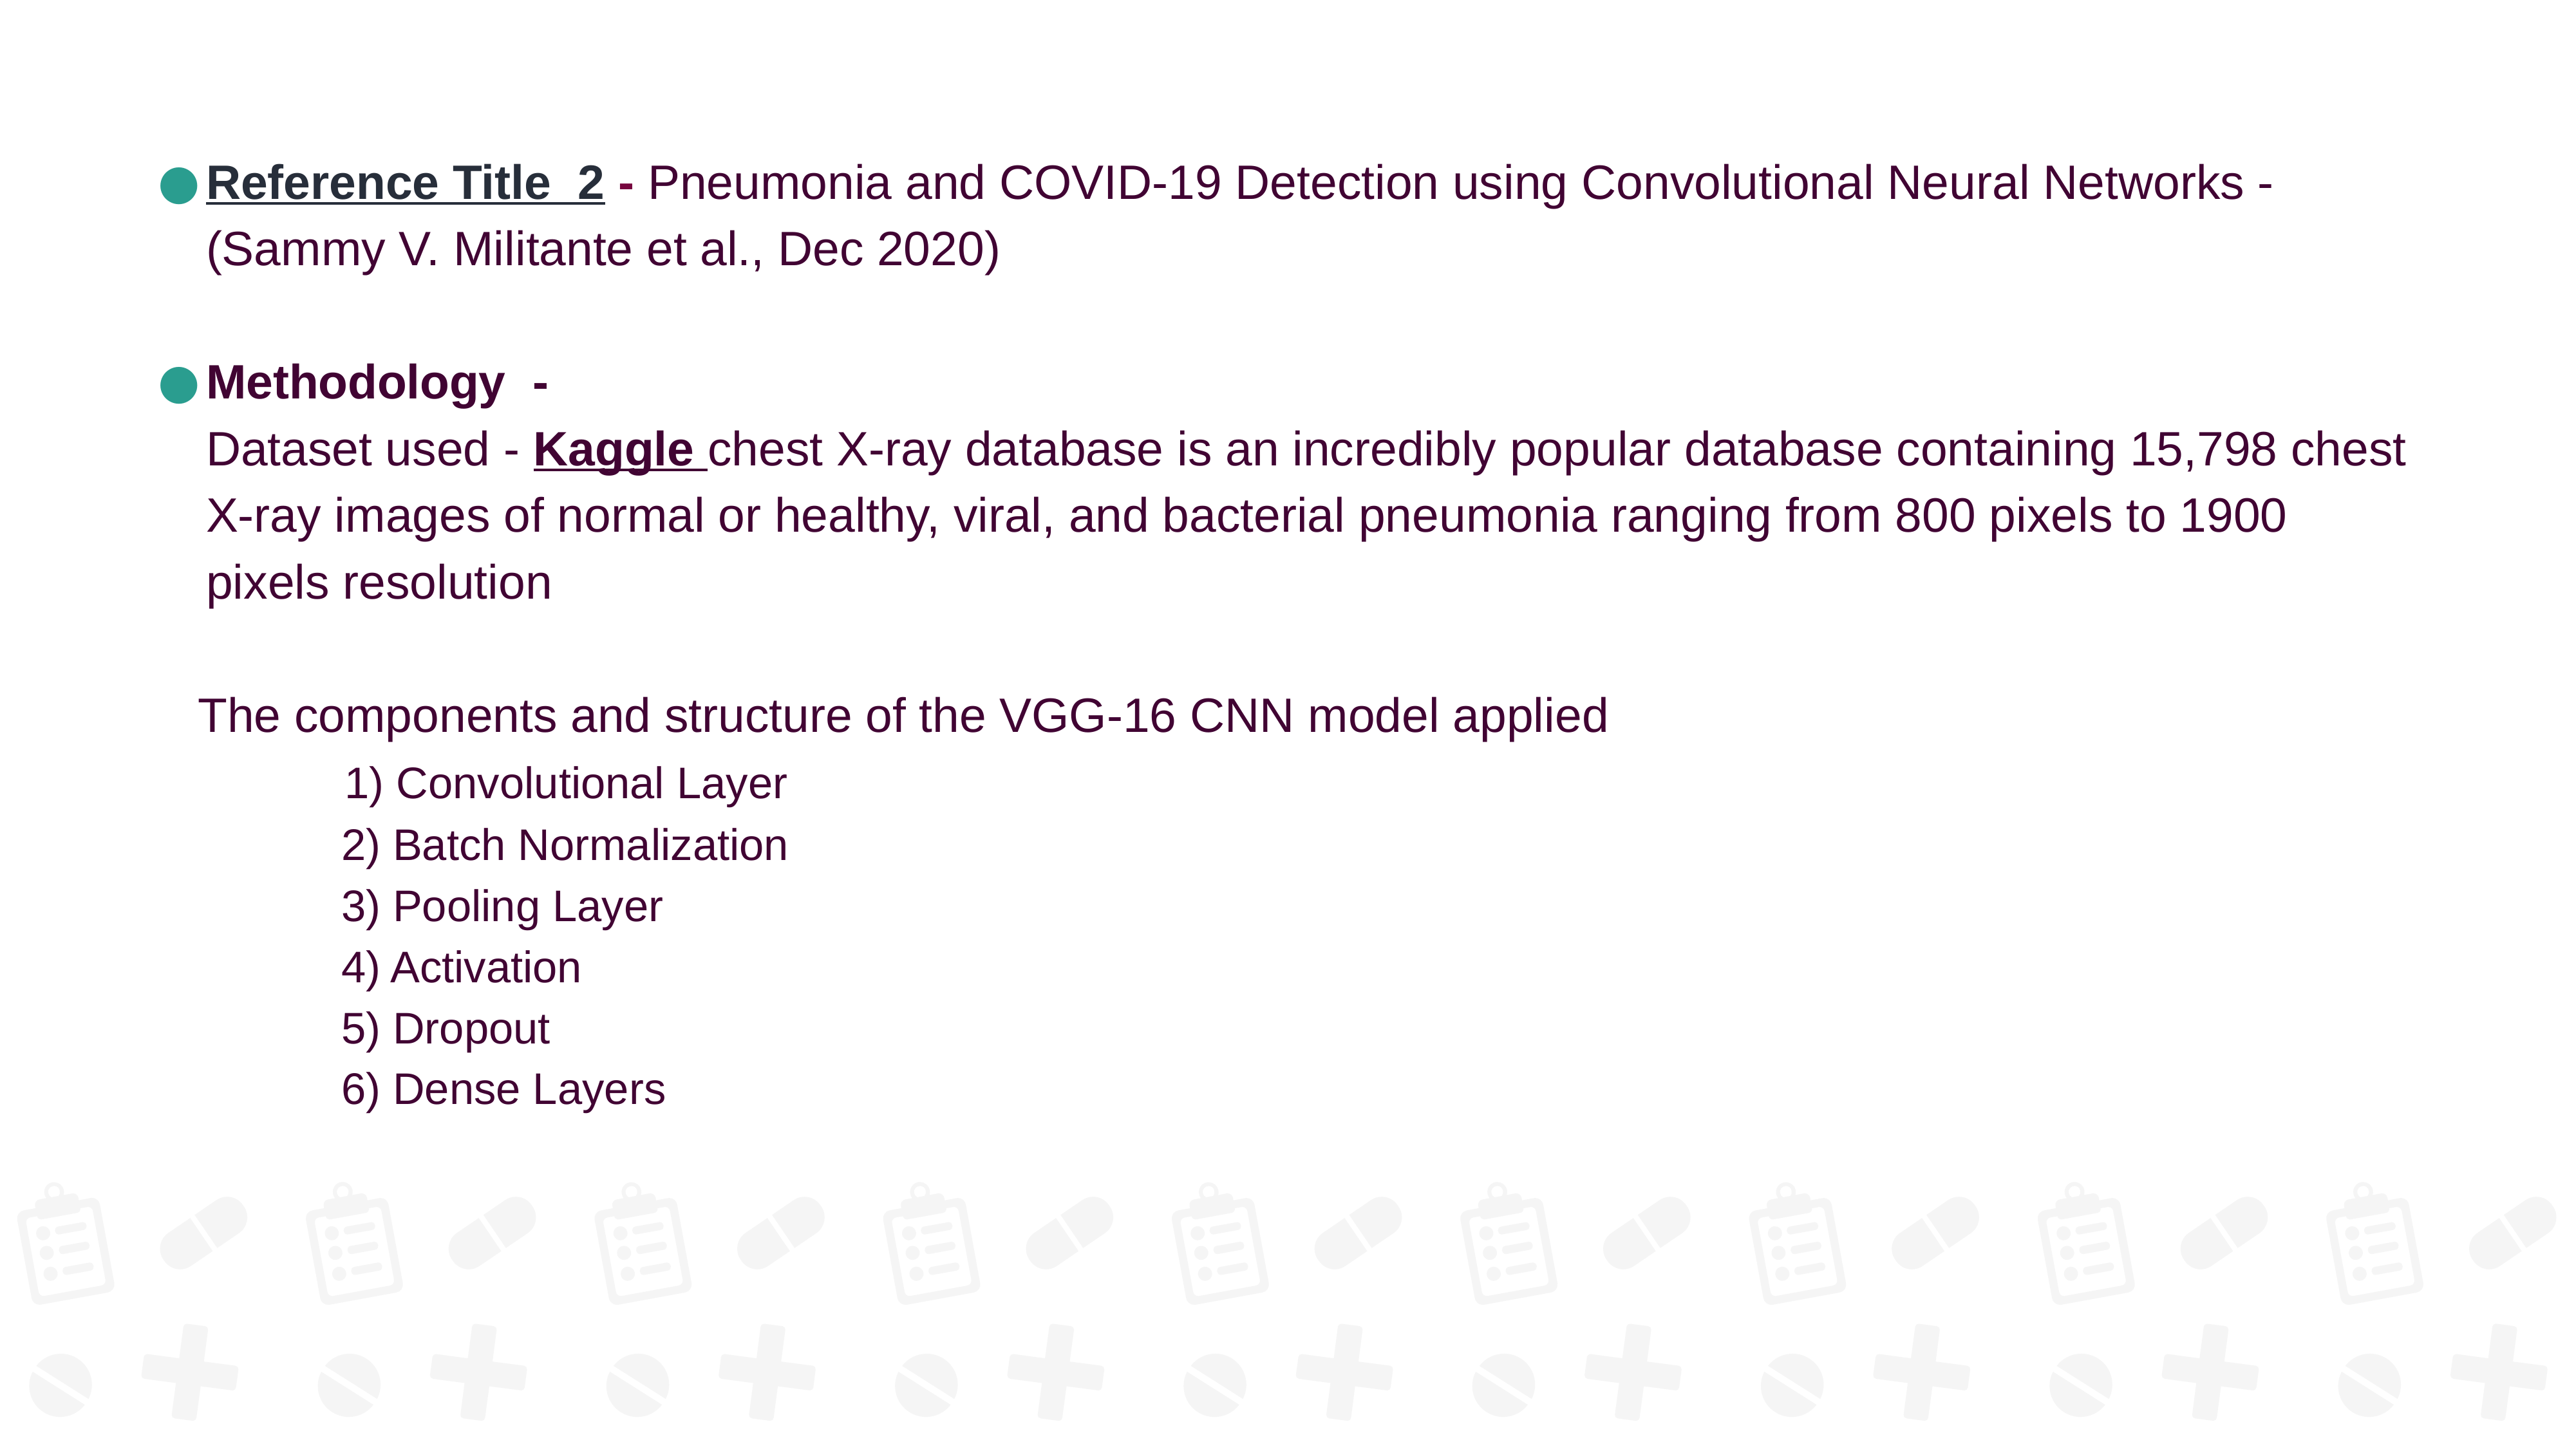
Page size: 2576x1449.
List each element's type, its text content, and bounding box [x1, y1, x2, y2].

text_box Reference Title 2 - Pneumonia and COVID-19 Detection using Convolutional Neural Networks - (Sammy V. Militante et al., Dec 2020) Methodology - Dataset used - Kaggle chest X-ray database is an incredibly popular database containing 15,798 chest X-ray images of normal or healthy, viral, and bacterial pneumonia ranging from 800 pixels to 1900 pixels resolution The components and structure of the VGG-16 CNN model applied 1) Convolutional Layer 2) Batch Normalization 3) Pooling Layer 4) Activation 5) Dropout 6) Dense Layers [158, 142, 2418, 1052]
